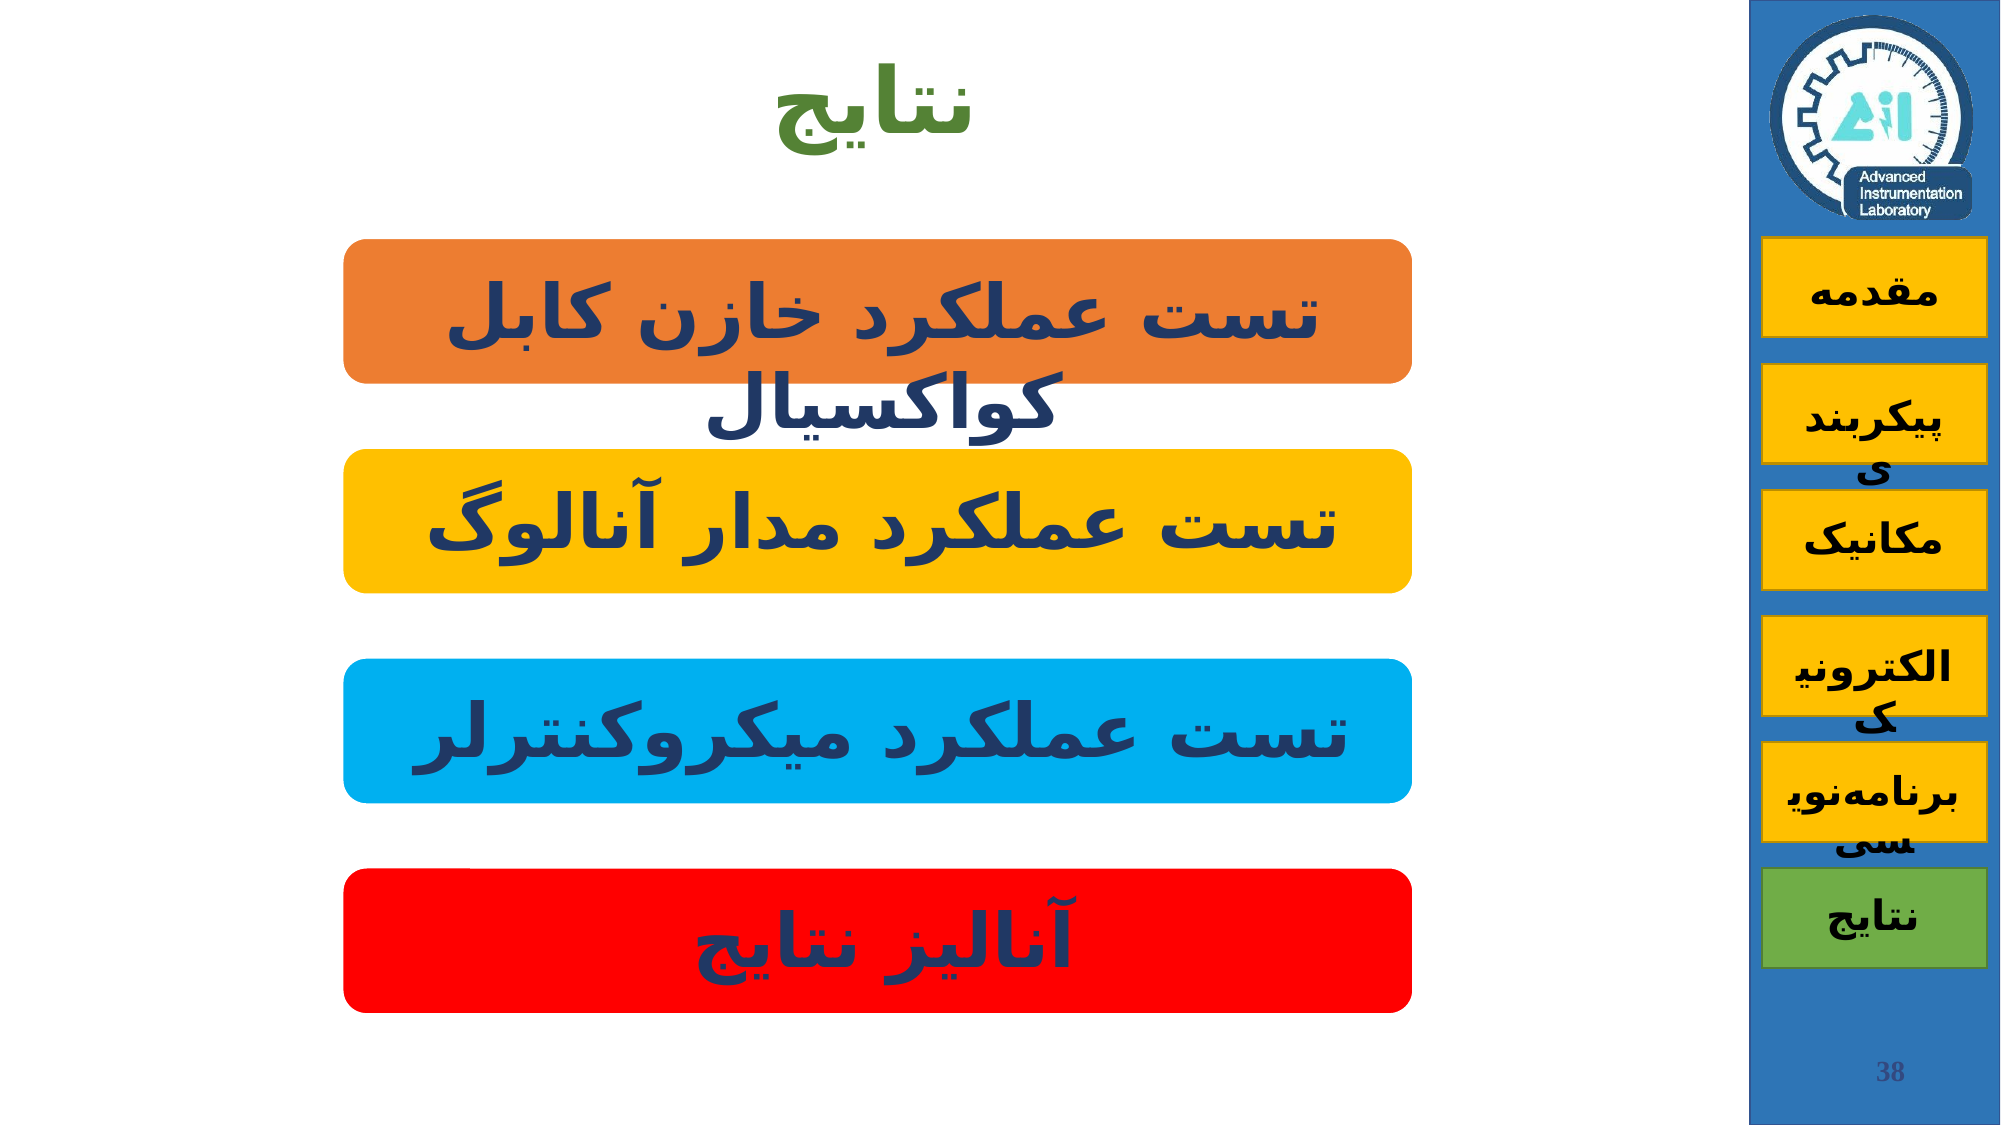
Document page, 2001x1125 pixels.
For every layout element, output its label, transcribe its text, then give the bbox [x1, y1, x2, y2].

picture [1760, 7, 1990, 231]
text_box تست عملکرد میکروکنترلر [388, 675, 1379, 781]
slide_number 37 [1837, 1039, 1945, 1100]
text_box تست عملکرد مدار آنالوگ [388, 465, 1379, 571]
text_box [340, 655, 1416, 807]
title نتایج [58, 29, 1692, 179]
text_box تست عملکرد خازن کابل کواکسیال [388, 255, 1379, 445]
text_box [340, 445, 1416, 597]
text_box آنالیز نتایج [388, 885, 1379, 991]
text_box [340, 235, 1416, 387]
text_box [340, 865, 1416, 1017]
